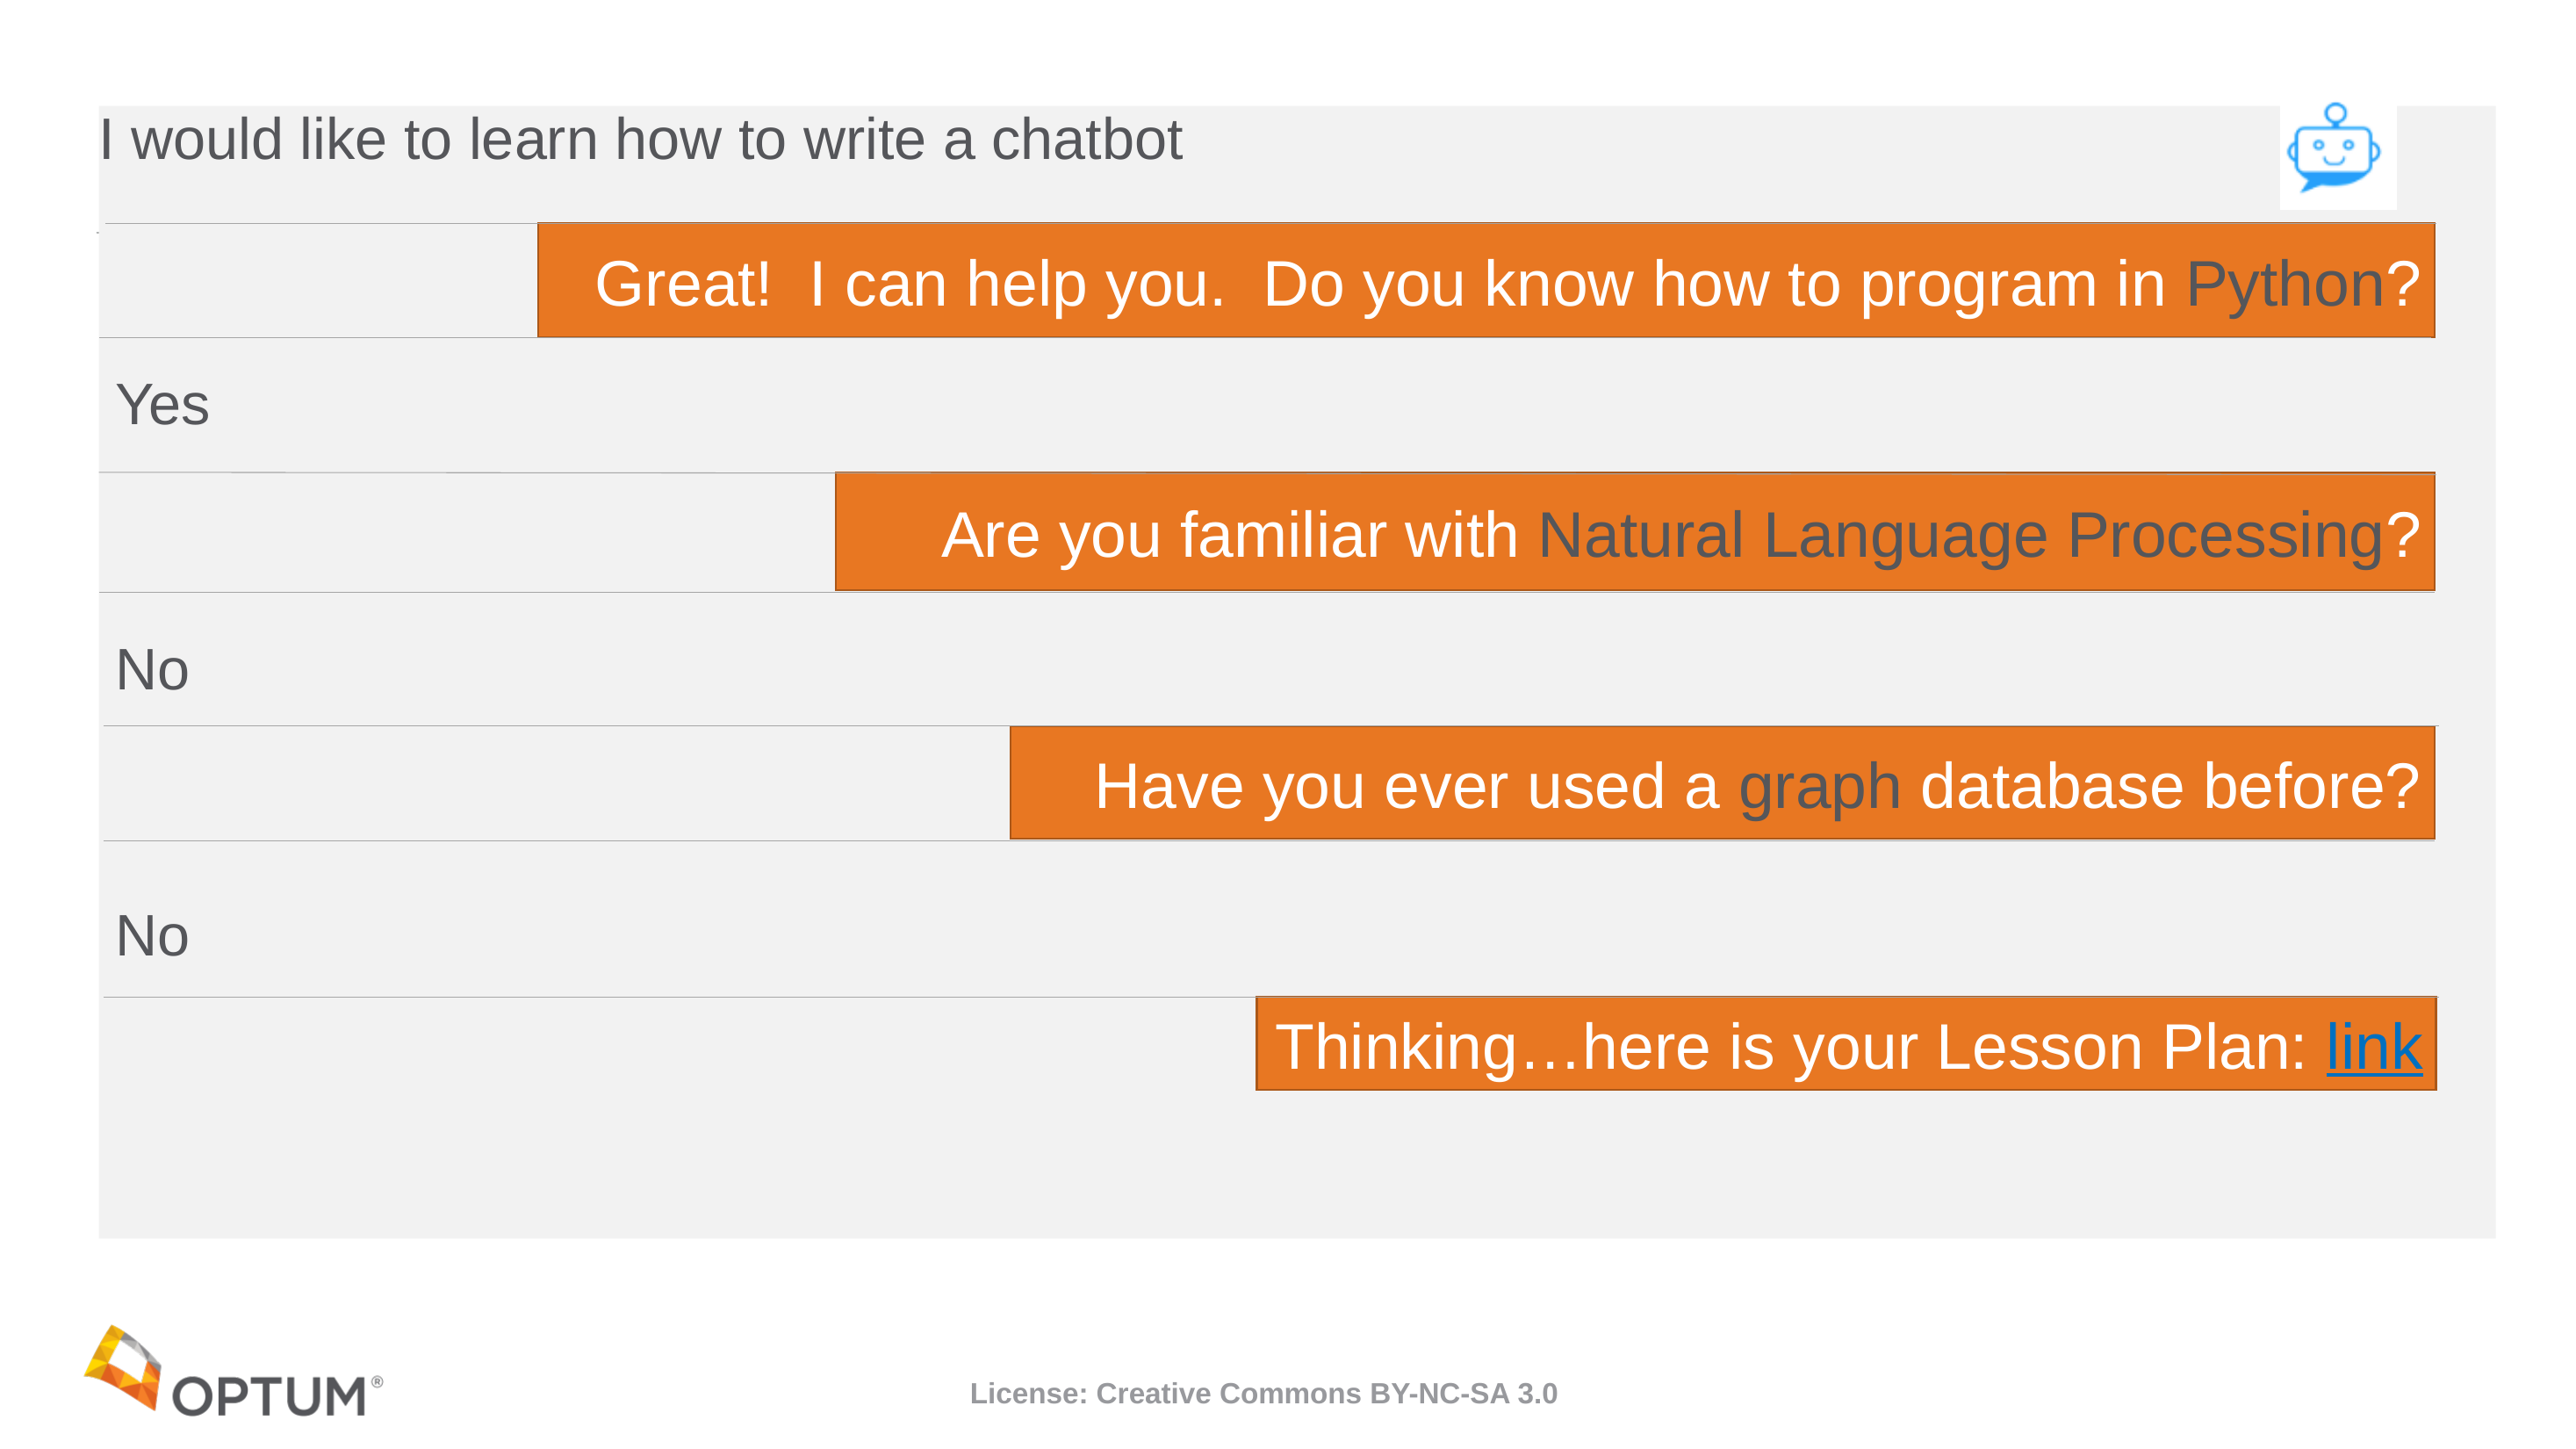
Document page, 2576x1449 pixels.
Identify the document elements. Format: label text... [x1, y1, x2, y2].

text_box Great! I can help you. Do you know how to program in Python? [537, 224, 2436, 338]
text_box Have you ever used a graph database before? [1010, 726, 2436, 840]
text_box Are you familiar with Natural Language Processing? [835, 475, 2436, 591]
list I would like to learn how to write a chatbot Yes No No [98, 105, 2496, 1239]
picture [83, 1323, 385, 1417]
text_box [98, 472, 2436, 475]
text_box Thinking…here is your Lesson Plan: link [1256, 998, 2437, 1091]
picture [2280, 96, 2397, 210]
